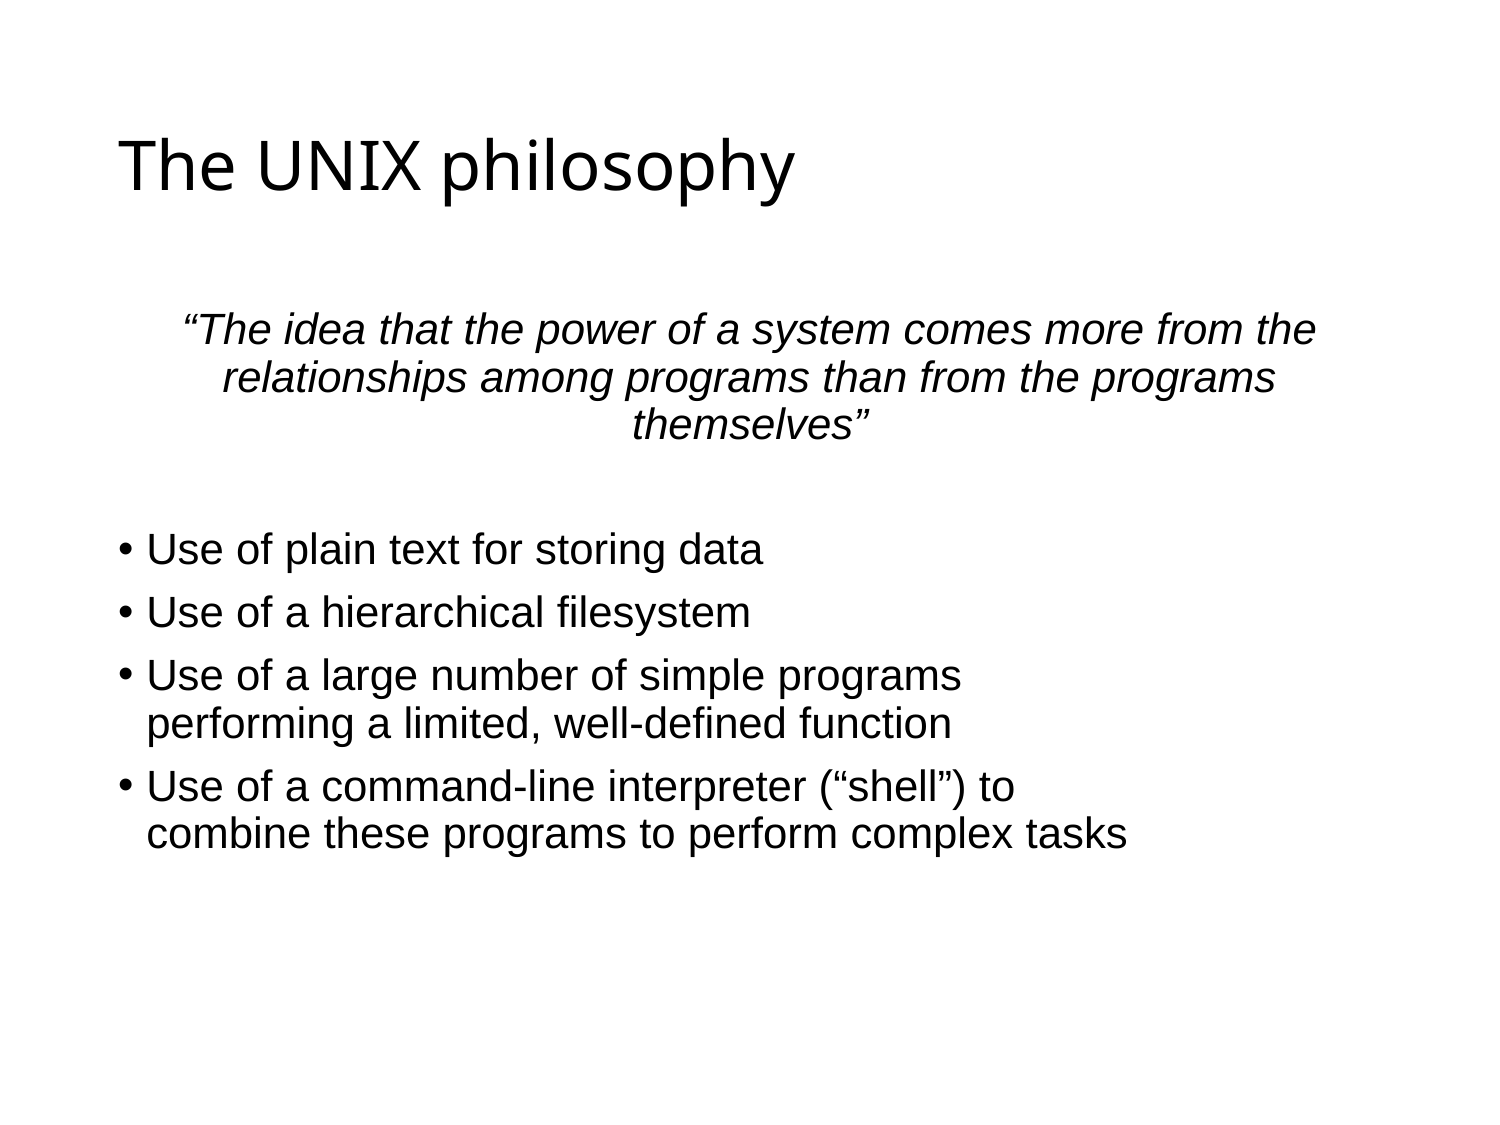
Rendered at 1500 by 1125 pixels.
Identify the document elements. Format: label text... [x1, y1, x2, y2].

title The UNIX philosophy [103, 59, 1397, 278]
list “The idea that the power of a system comes more from the relationships among programs than from the programs themselves” Use of plain text for storing data Use of a hierarchical filesystem Use of a large number of simple programs performing a limited, well-defined function Use of a command-line interpreter (“shell”) to combine these programs to perform complex tasks [103, 299, 1397, 1014]
